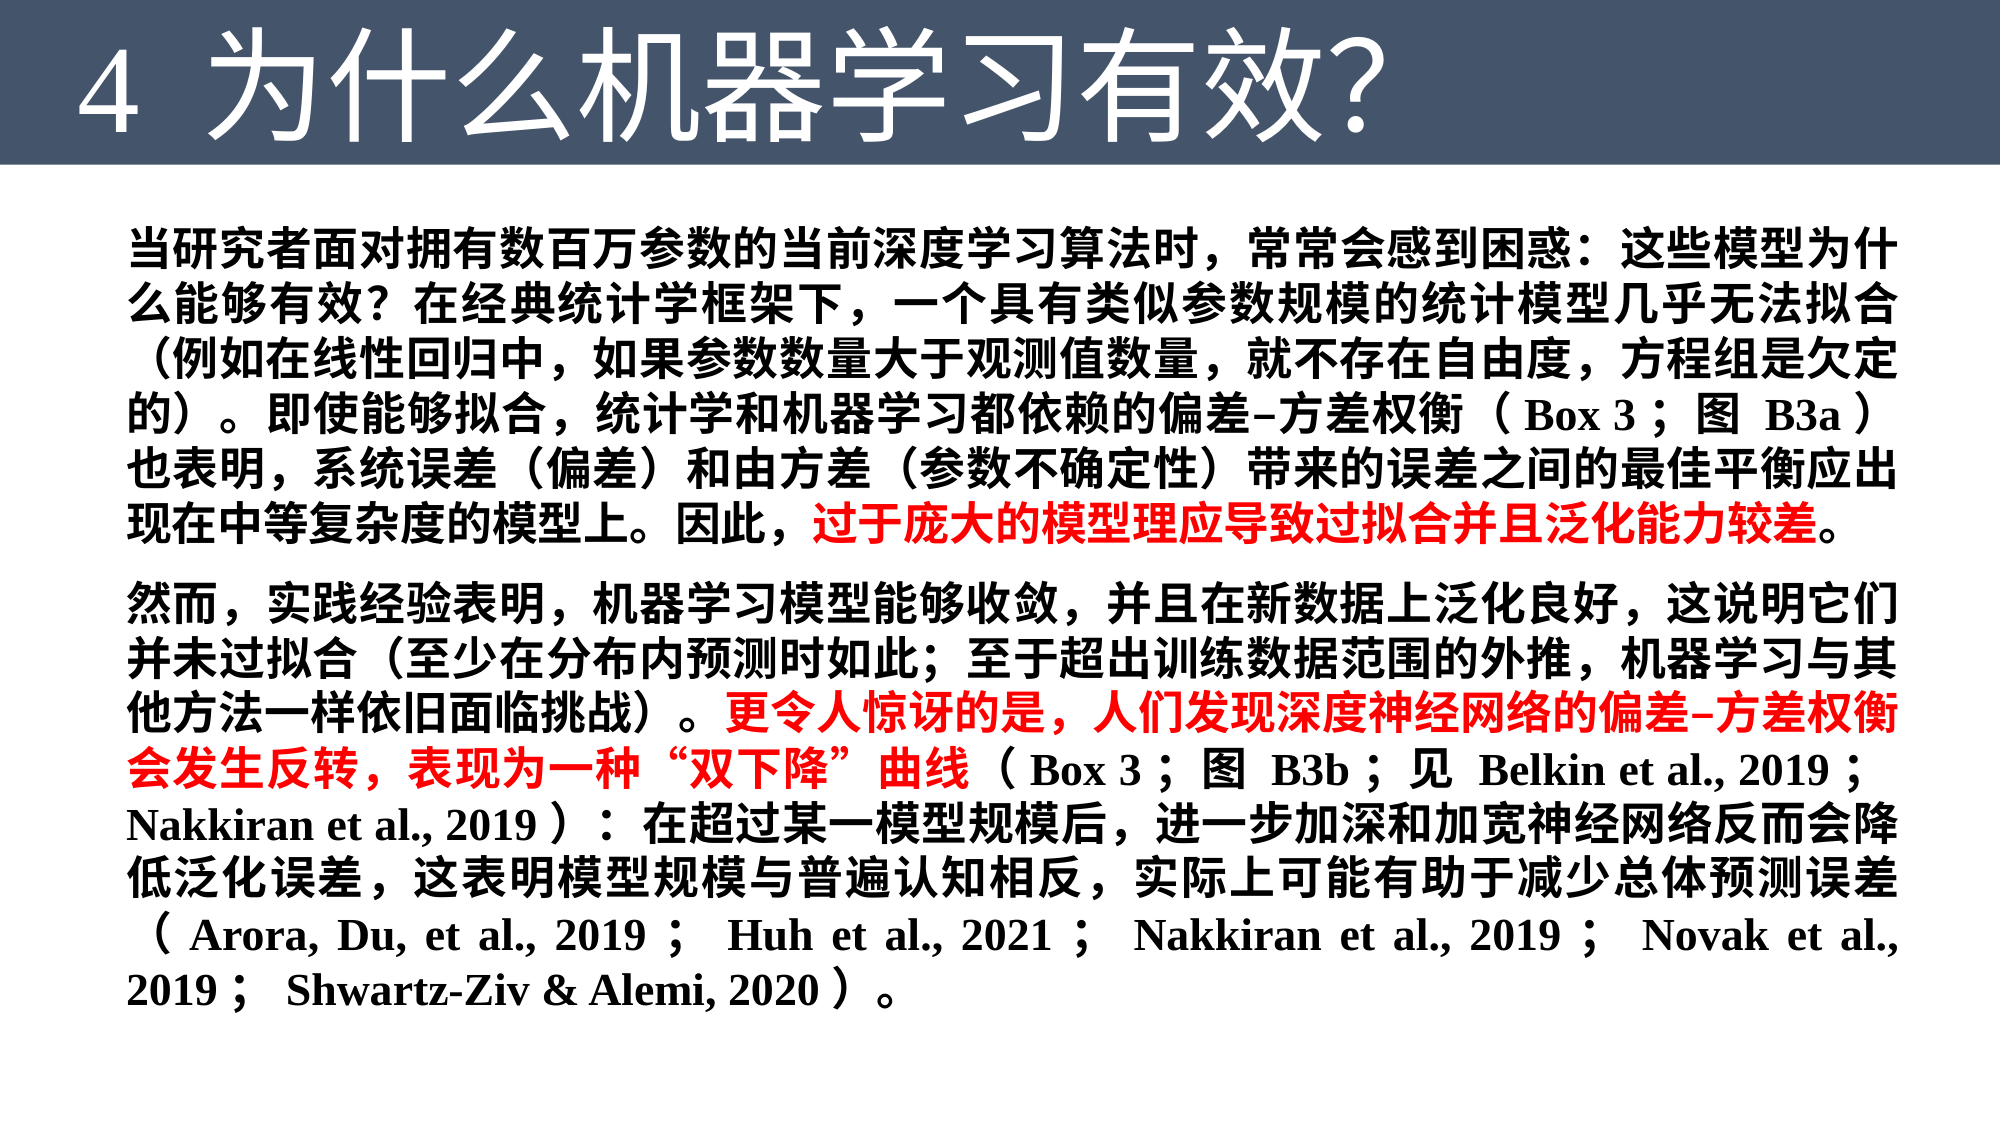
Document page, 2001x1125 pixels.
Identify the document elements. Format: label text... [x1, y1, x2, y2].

text_box 当研究者面对拥有数百万参数的当前深度学习算法时，常常会感到困惑：这些模型为什么能够有效？在经典统计学框架下，一个具有类似参数规模的统计模型几乎无法拟合（例如在线性回归中，如果参数数量大于观测值数量，就不存在自由度，方程组是欠定的）。即使能够拟合，统计学和机器学习都依赖的偏差–方差权衡（Box 3；图 B3a）也表明，系统误差（偏差）和由方差（参数不确定性）带来的误差之间的最佳平衡应出现在中等复杂度的模型上。因此，过于庞大的模型理应导致过拟合并且泛化能力较差。 然而，实践经验表明，机器学习模型能够收敛，并且在新数据上泛化良好，这说明它们并未过拟合（至少在分布内预测时如此；至于超出训练数据范围的外推，机器学习与其他方法一样依旧面临挑战）。更令人惊讶的是，人们发现深度神经网络的偏差–方差权衡会发生反转，表现为一种“双下降”曲线（Box 3；图 B3b；见 Belkin et al., 2019；Nakkiran et al., 2019）：在超过某一模型规模后，进一步加深和加宽神经网络反而会降低泛化误差，这表明模型规模与普遍认知相反，实际上可能有助于减少总体预测误差（Arora, Du, et al., 2019；Huh et al., 2021；Nakkiran et al., 2019；Novak et al., 2019；Shwartz-Ziv & Alemi, 2020）。 [111, 212, 1914, 1022]
text_box 4 为什么机器学习有效？ [0, 0, 2000, 165]
